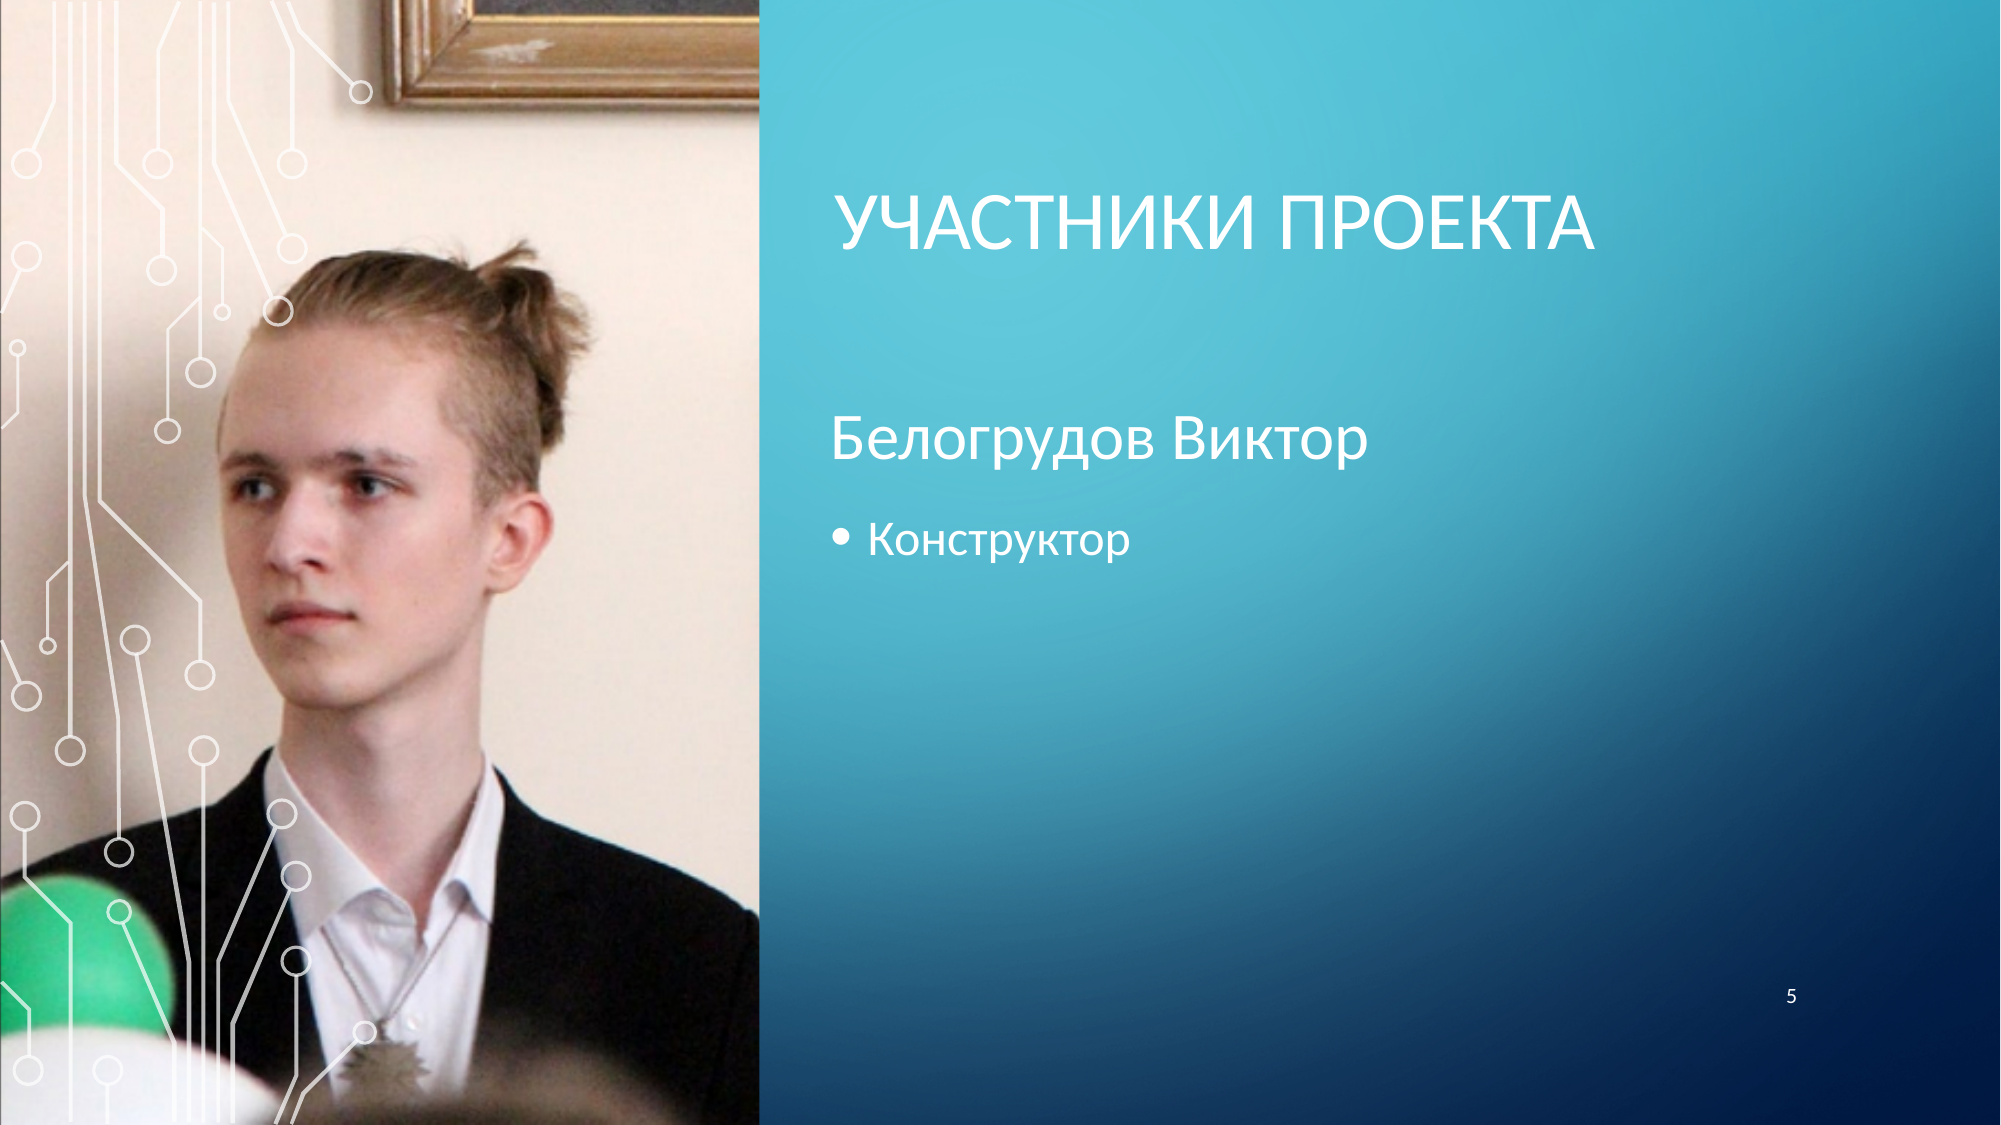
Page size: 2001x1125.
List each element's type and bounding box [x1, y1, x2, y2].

text_box [760, 0, 2000, 1125]
text_box [0, 0, 379, 1125]
picture [379, 0, 760, 1125]
